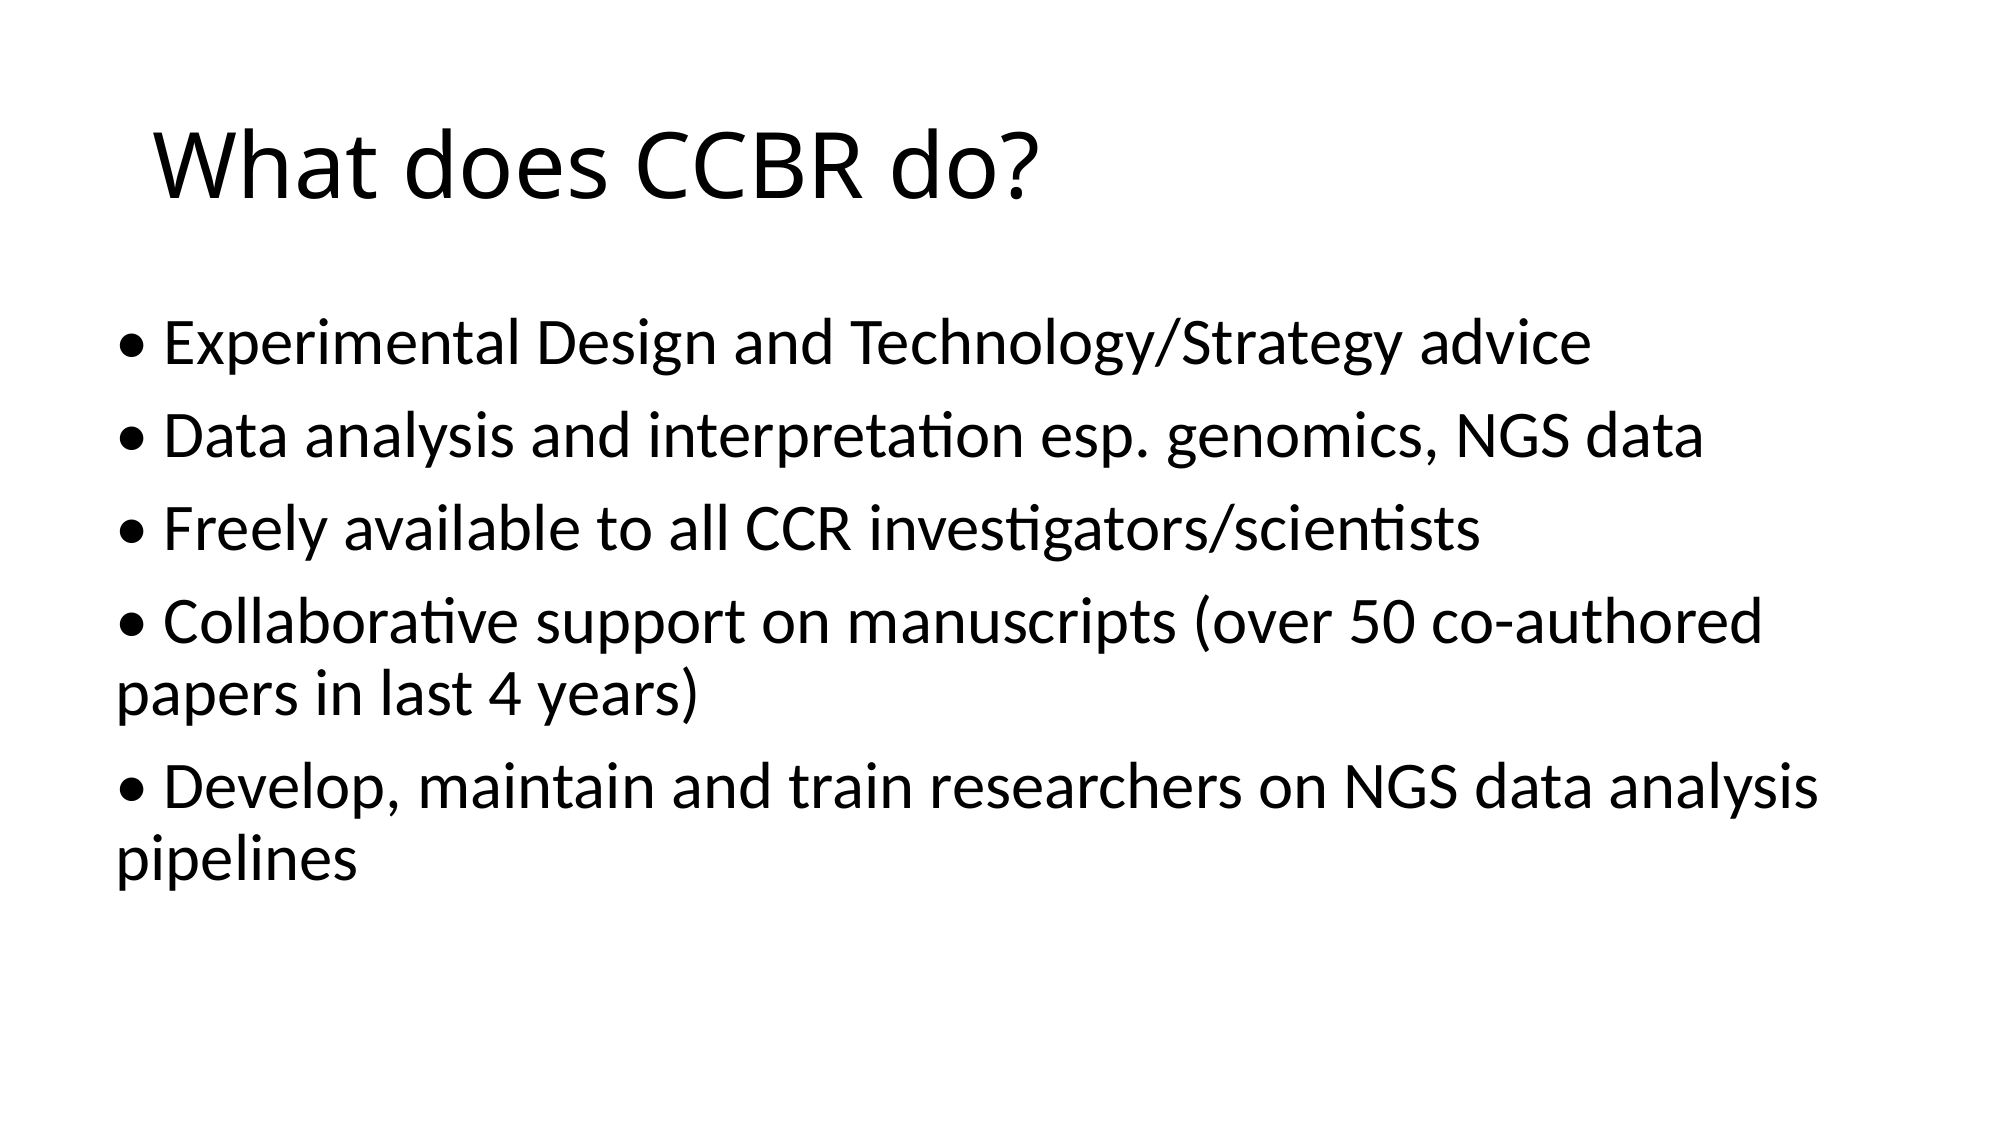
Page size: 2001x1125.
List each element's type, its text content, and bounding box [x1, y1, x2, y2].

list • Experimental Design and Technology/Strategy advice • Data analysis and interpretation esp. genomics, NGS data • Freely available to all CCR investigators/scientists • Collaborative support on manuscripts (over 50 co-authored papers in last 4 years) • Develop, maintain and train researchers on NGS data analysis pipelines [100, 299, 1900, 1125]
title What does CCBR do? [137, 59, 1863, 278]
